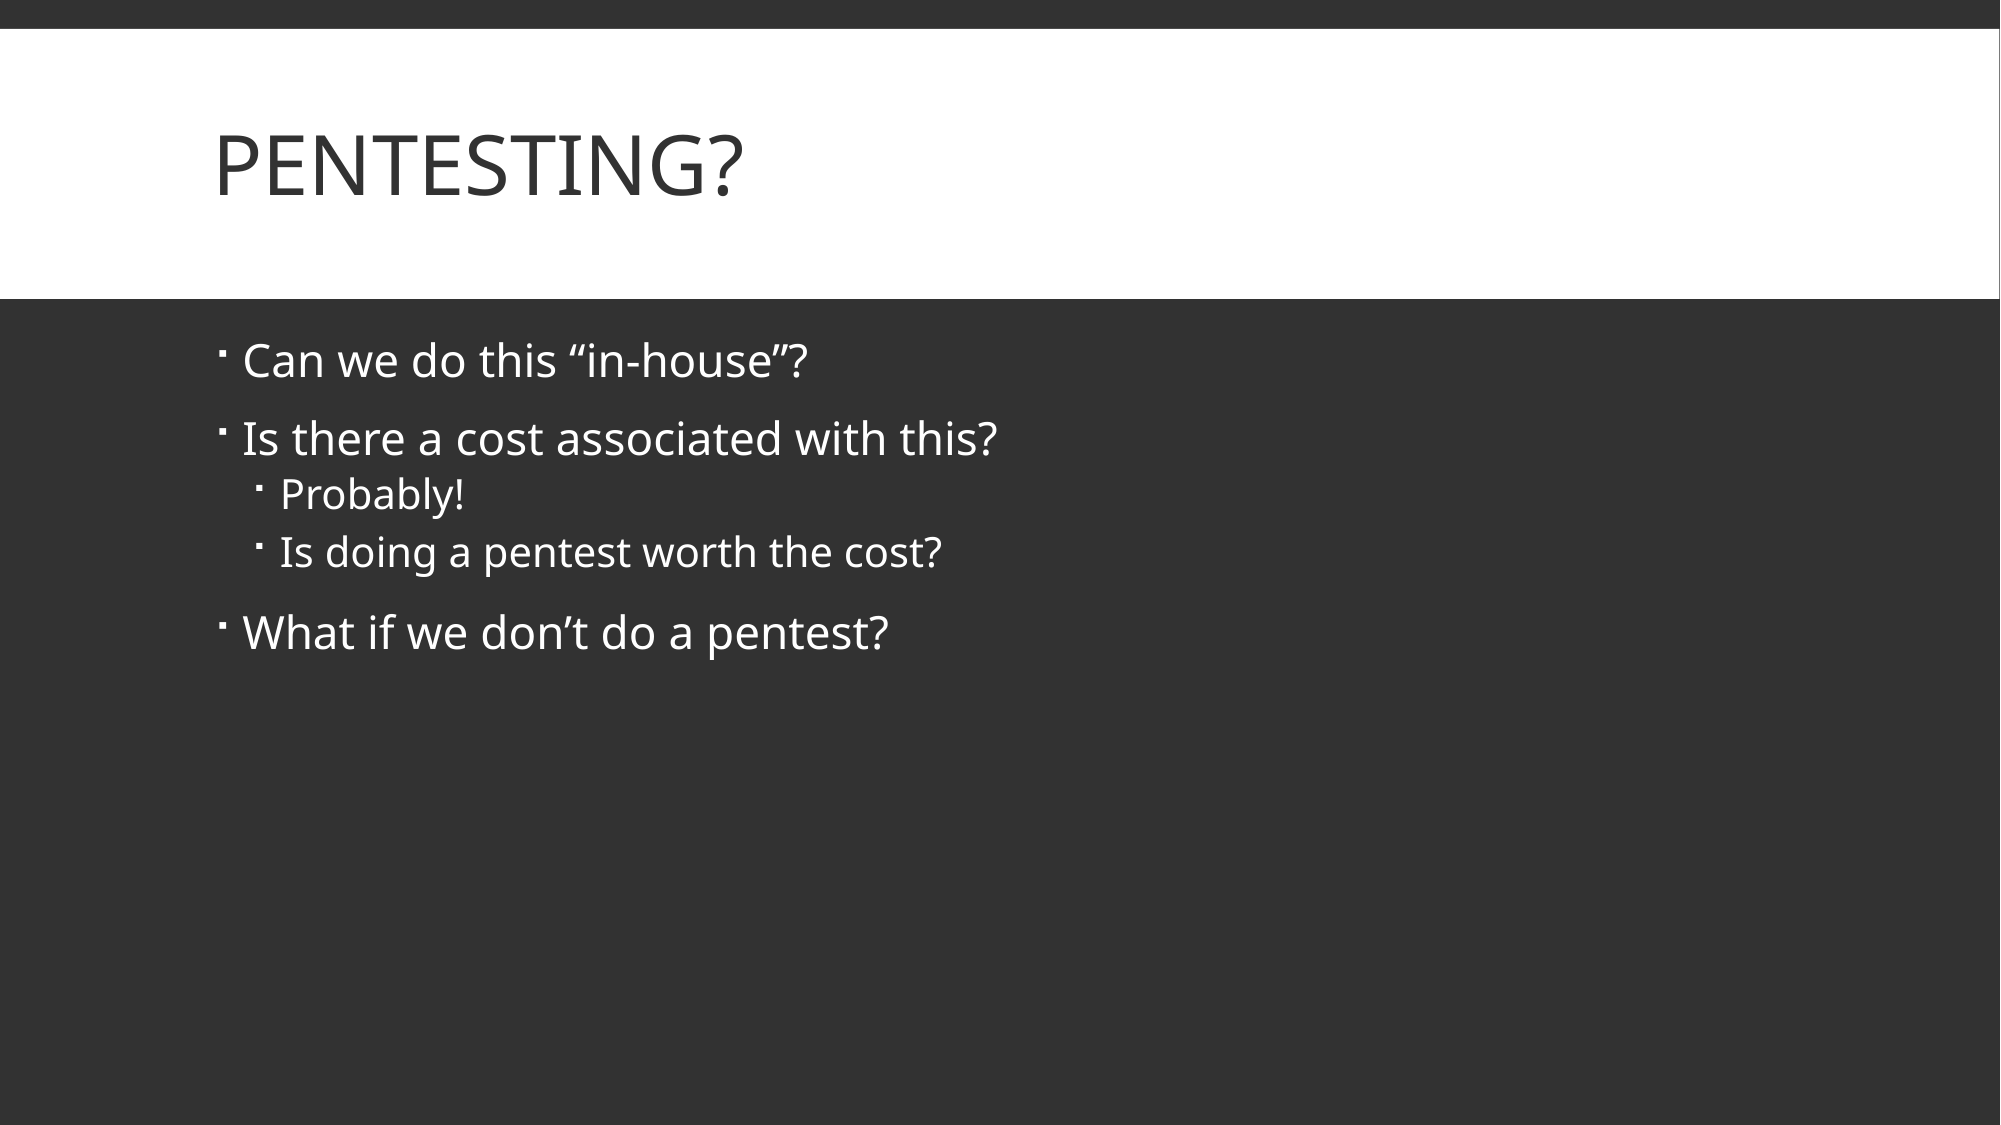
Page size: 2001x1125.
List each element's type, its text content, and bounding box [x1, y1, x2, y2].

title Pentesting? [197, 46, 1803, 295]
list Can we do this “in-house”? Is there a cost associated with this? Probably! Is doing a pentest worth the cost? What if we don’t do a pentest? [197, 329, 1803, 1020]
